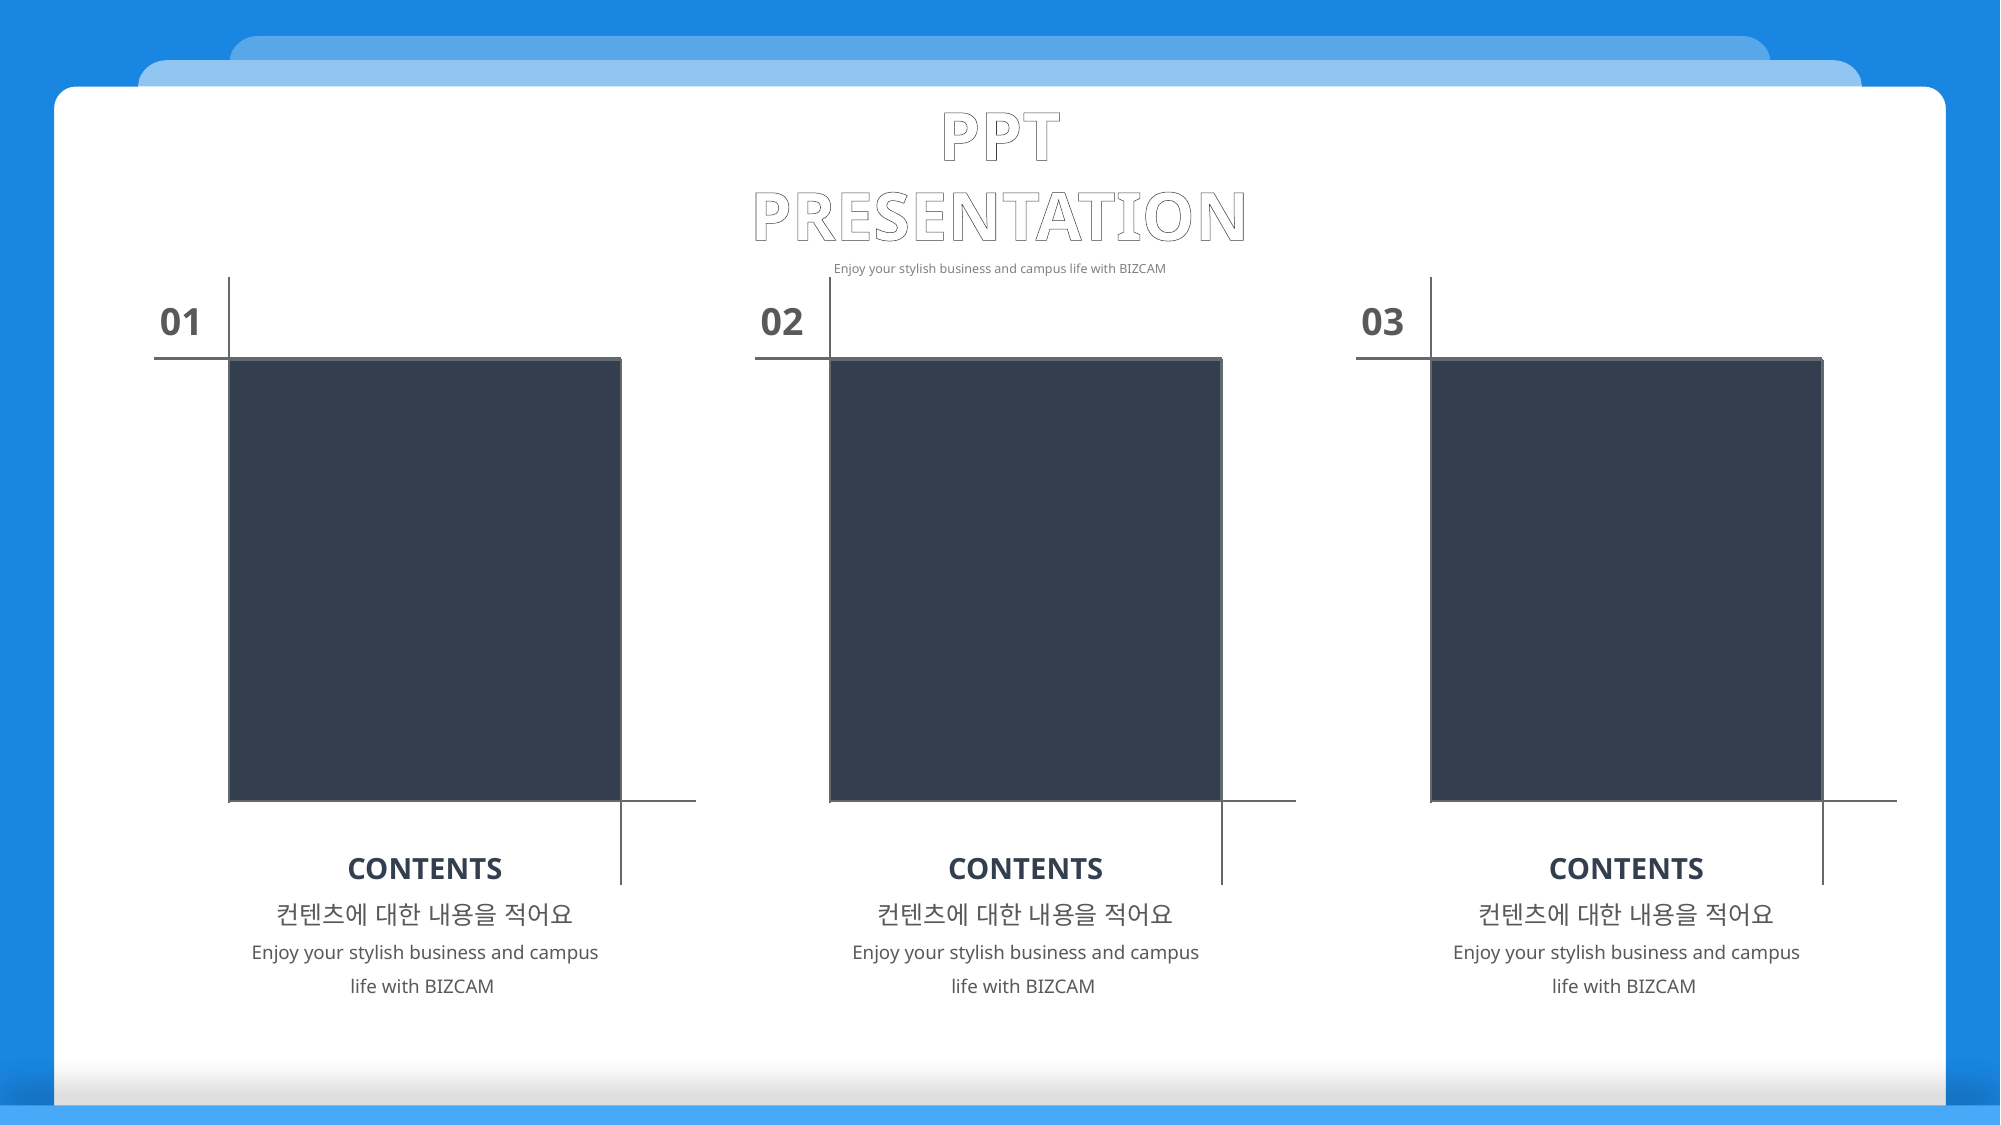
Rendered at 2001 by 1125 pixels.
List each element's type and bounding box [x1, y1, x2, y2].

text_box [0, 0, 2000, 1125]
text_box [1355, 277, 1898, 886]
text_box [754, 277, 1297, 886]
text_box [154, 277, 696, 886]
